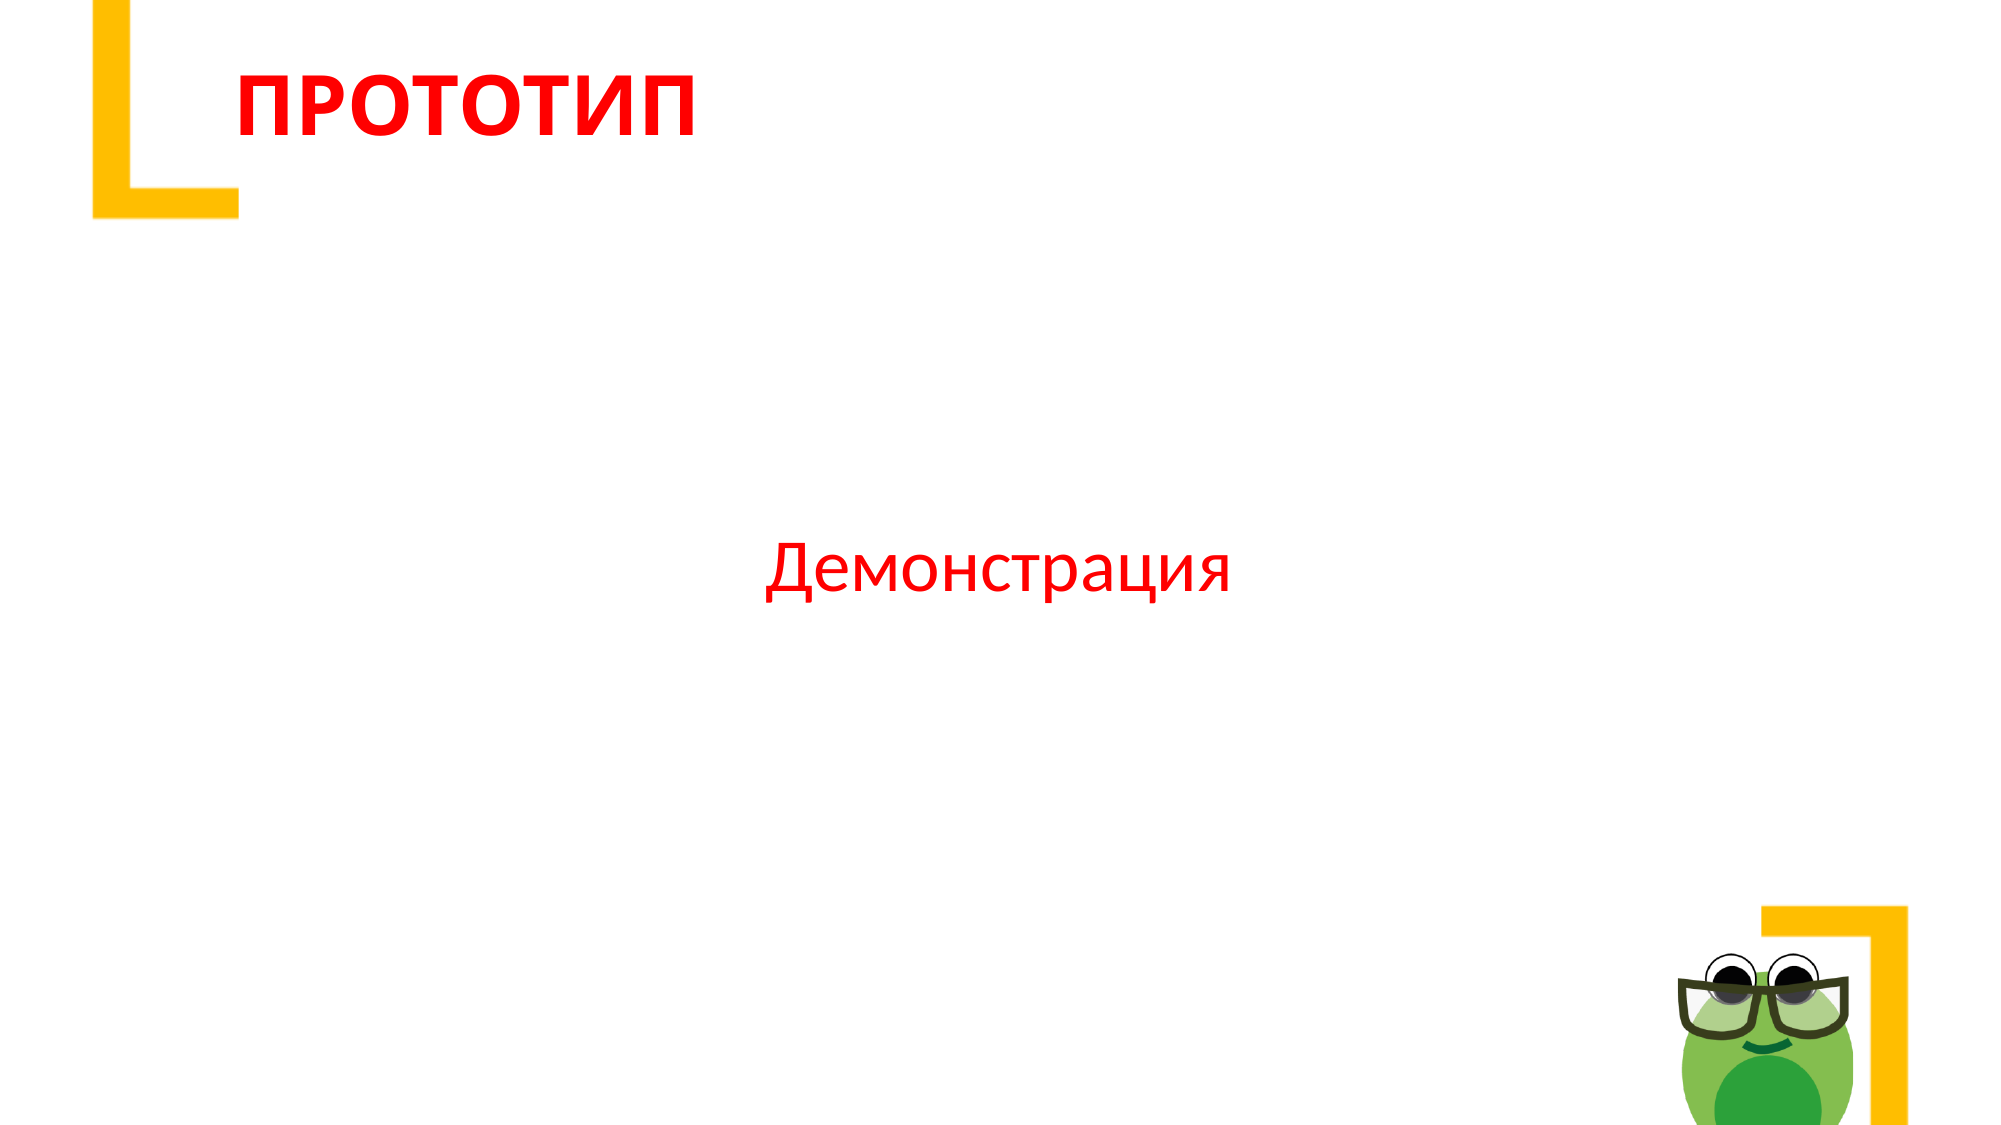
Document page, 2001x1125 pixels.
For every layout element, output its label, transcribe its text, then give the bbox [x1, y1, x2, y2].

picture [1677, 876, 2001, 1125]
picture [0, 0, 244, 249]
text_box ПРОТОТИП [218, 0, 846, 218]
text_box Демонстрация [750, 509, 1250, 615]
